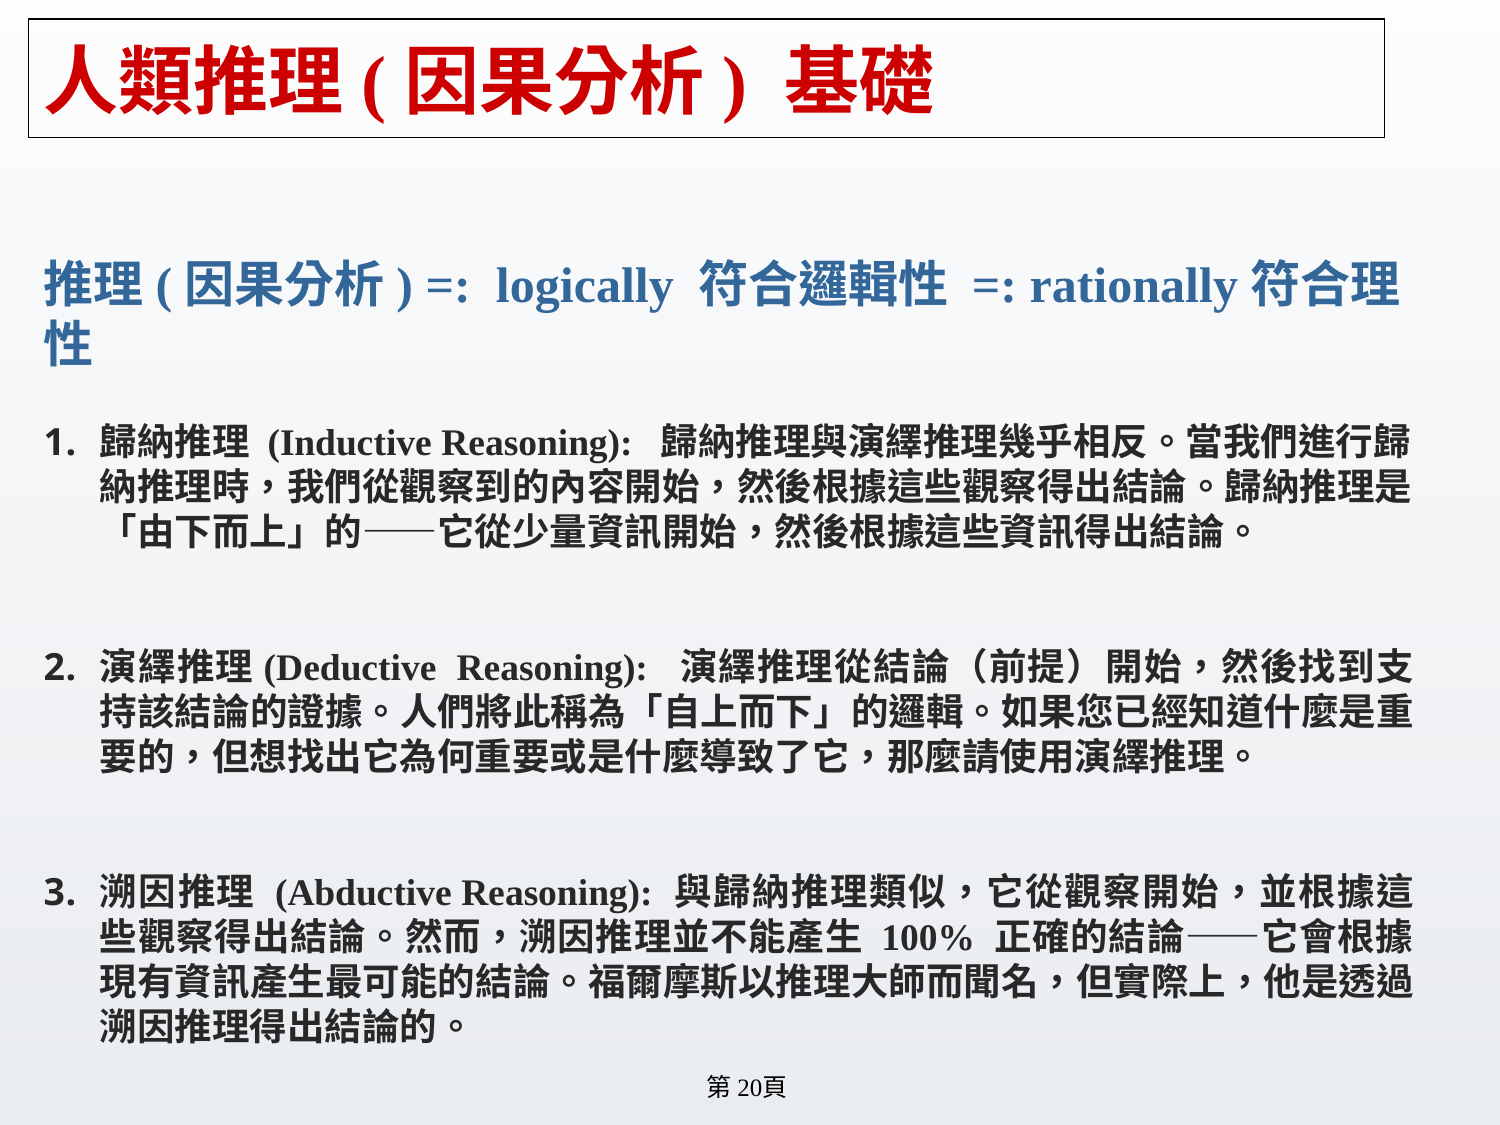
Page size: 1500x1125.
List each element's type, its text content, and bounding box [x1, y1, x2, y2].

list 推理(因果分析) =: logically 符合邏輯性 =: rationally符合理性 歸納推理 (Inductive Reasoning): 歸納推理與演繹推理幾乎相反。當我們進行歸納推理時，我們從觀察到的內容開始，然後根據這些觀察得出結論。歸納推理是「由下而上」的——它從少量資訊開始，然後根據這些資訊得出結論。 演繹推理(Deductive Reasoning): 演繹推理從結論（前提）開始，然後找到支持該結論的證據。人們將此稱為「自上而下」的邏輯。如果您已經知道什麼是重要的，但想找出它為何重要或是什麼導致了它，那麼請使用演繹推理。 溯因推理 (Abductive Reasoning): 與歸納推理類似，它從觀察開始，並根據這些觀察得出結論。然而，溯因推理並不能產生 100% 正確的結論——它會根據現有資訊產生最可能的結論。福爾摩斯以推理大師而聞名，但實際上，他是透過溯因推理得出結論的。 [28, 125, 1429, 946]
title 人類推理(因果分析) 基礎 [28, 18, 1385, 125]
